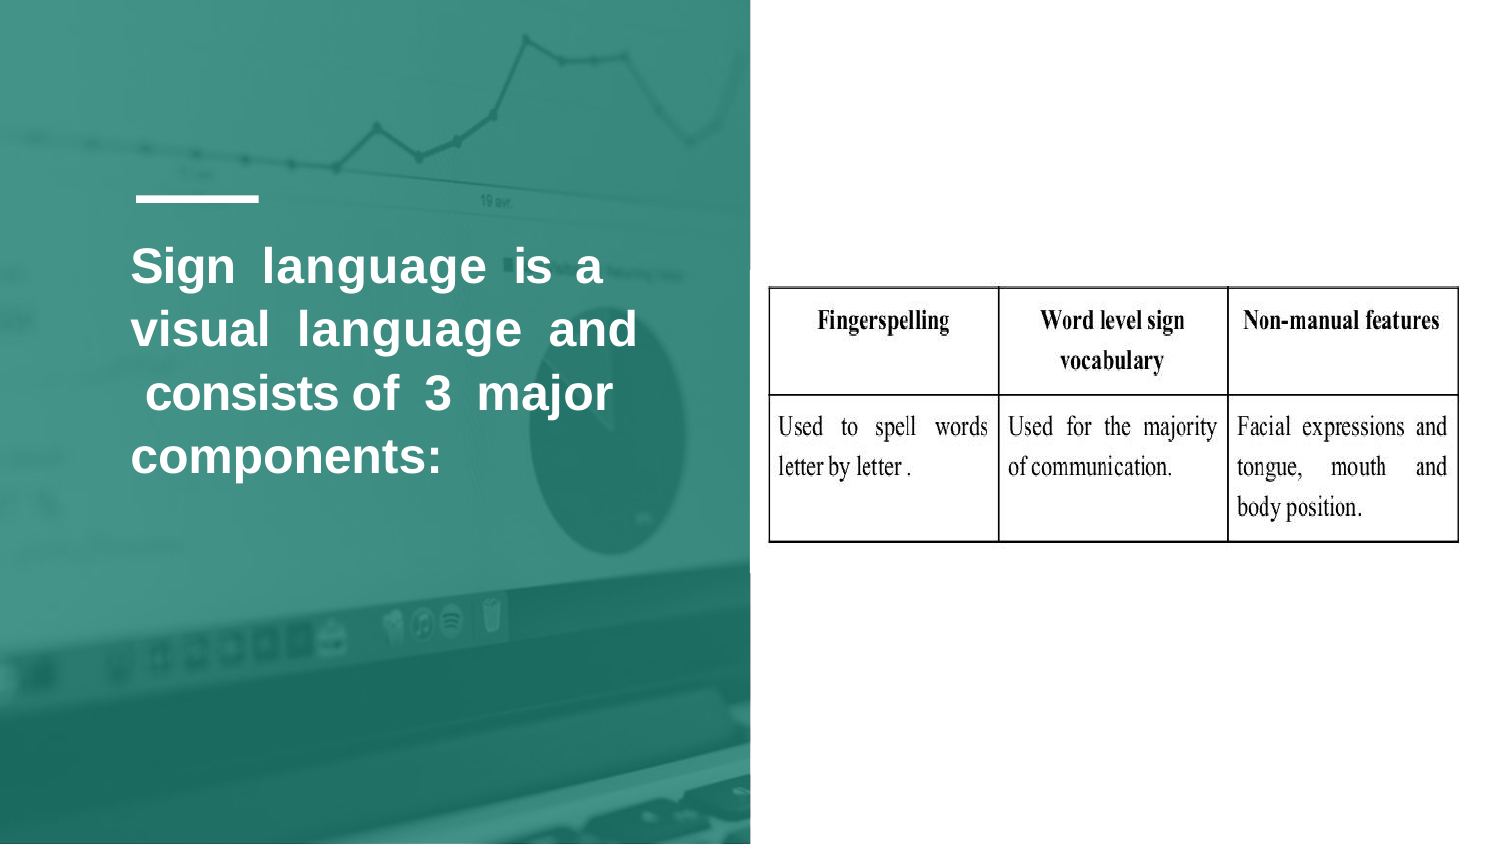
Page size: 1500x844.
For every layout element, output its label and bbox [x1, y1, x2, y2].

text_box [0, 0, 751, 844]
text_box [755, 270, 1500, 574]
